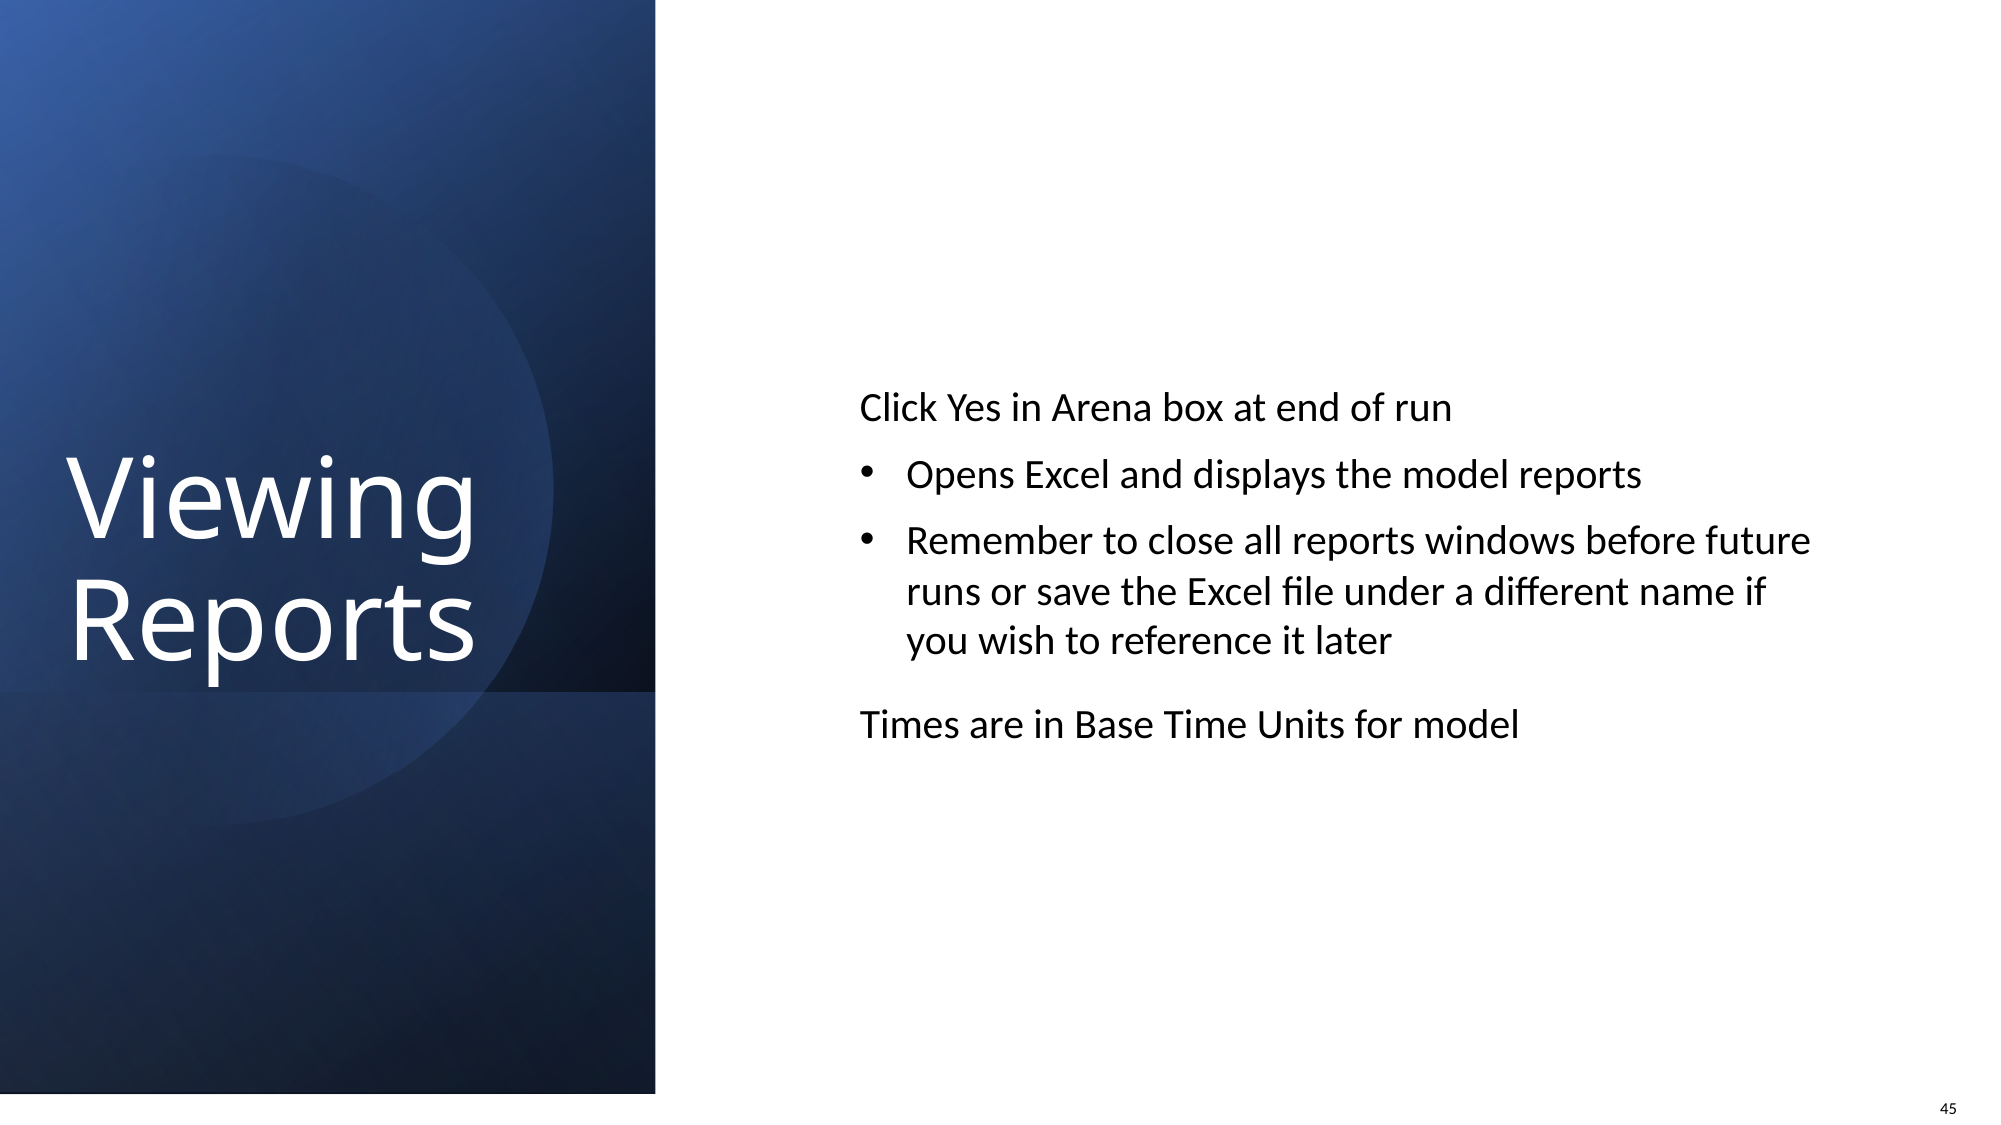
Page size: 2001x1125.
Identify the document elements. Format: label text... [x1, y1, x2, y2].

picture [0, 0, 656, 1095]
list Click Yes in Arena box at end of run Opens Excel and displays the model reports Remember to close all reports windows before future runs or save the Excel file under a different name if you wish to reference it later Times are in Base Time Units for model [844, 196, 1832, 930]
slide_number 45 [1886, 1094, 1965, 1122]
